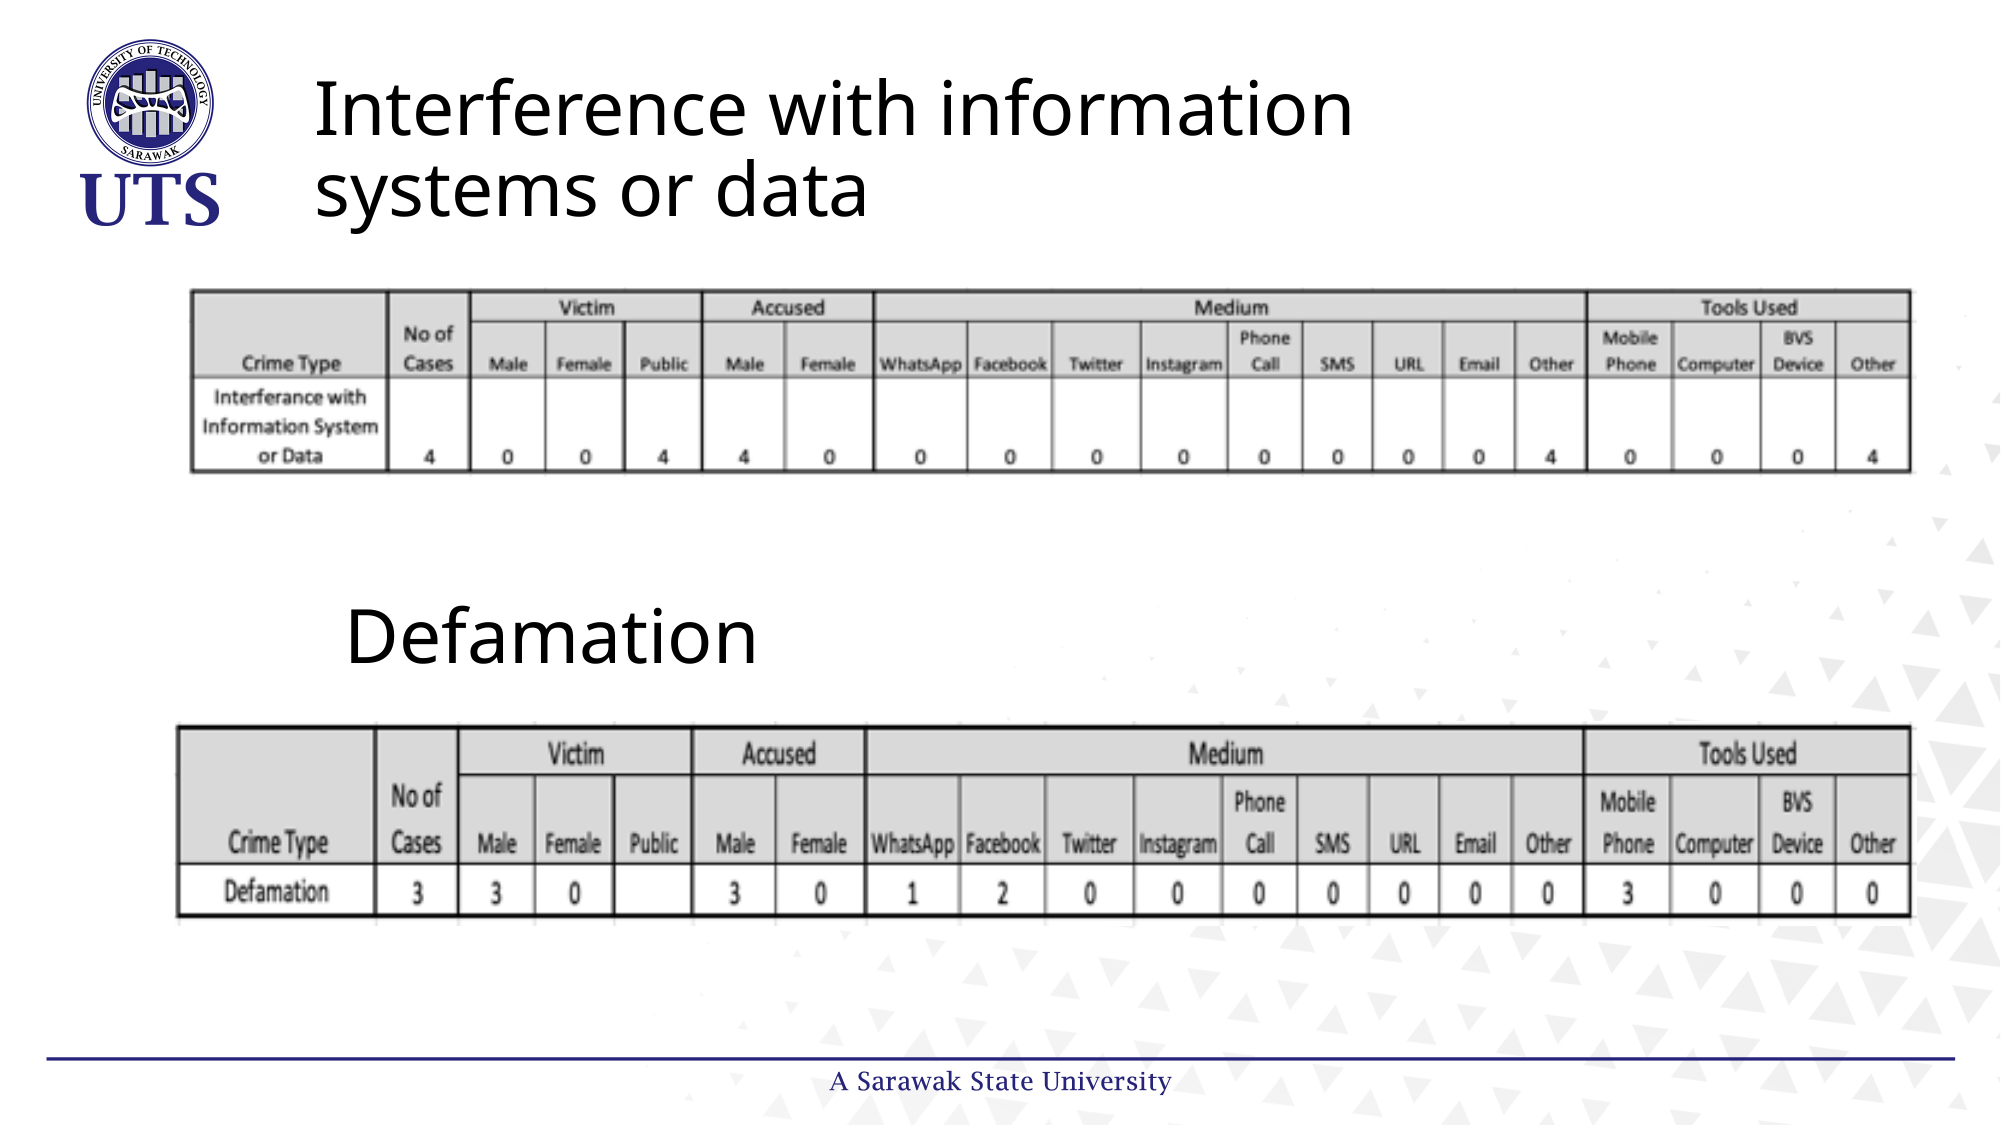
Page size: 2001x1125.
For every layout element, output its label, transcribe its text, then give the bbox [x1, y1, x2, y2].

picture [0, 0, 2001, 1125]
text_box Interference with information systems or data [299, 42, 1456, 260]
text_box Defamation [329, 558, 1486, 721]
